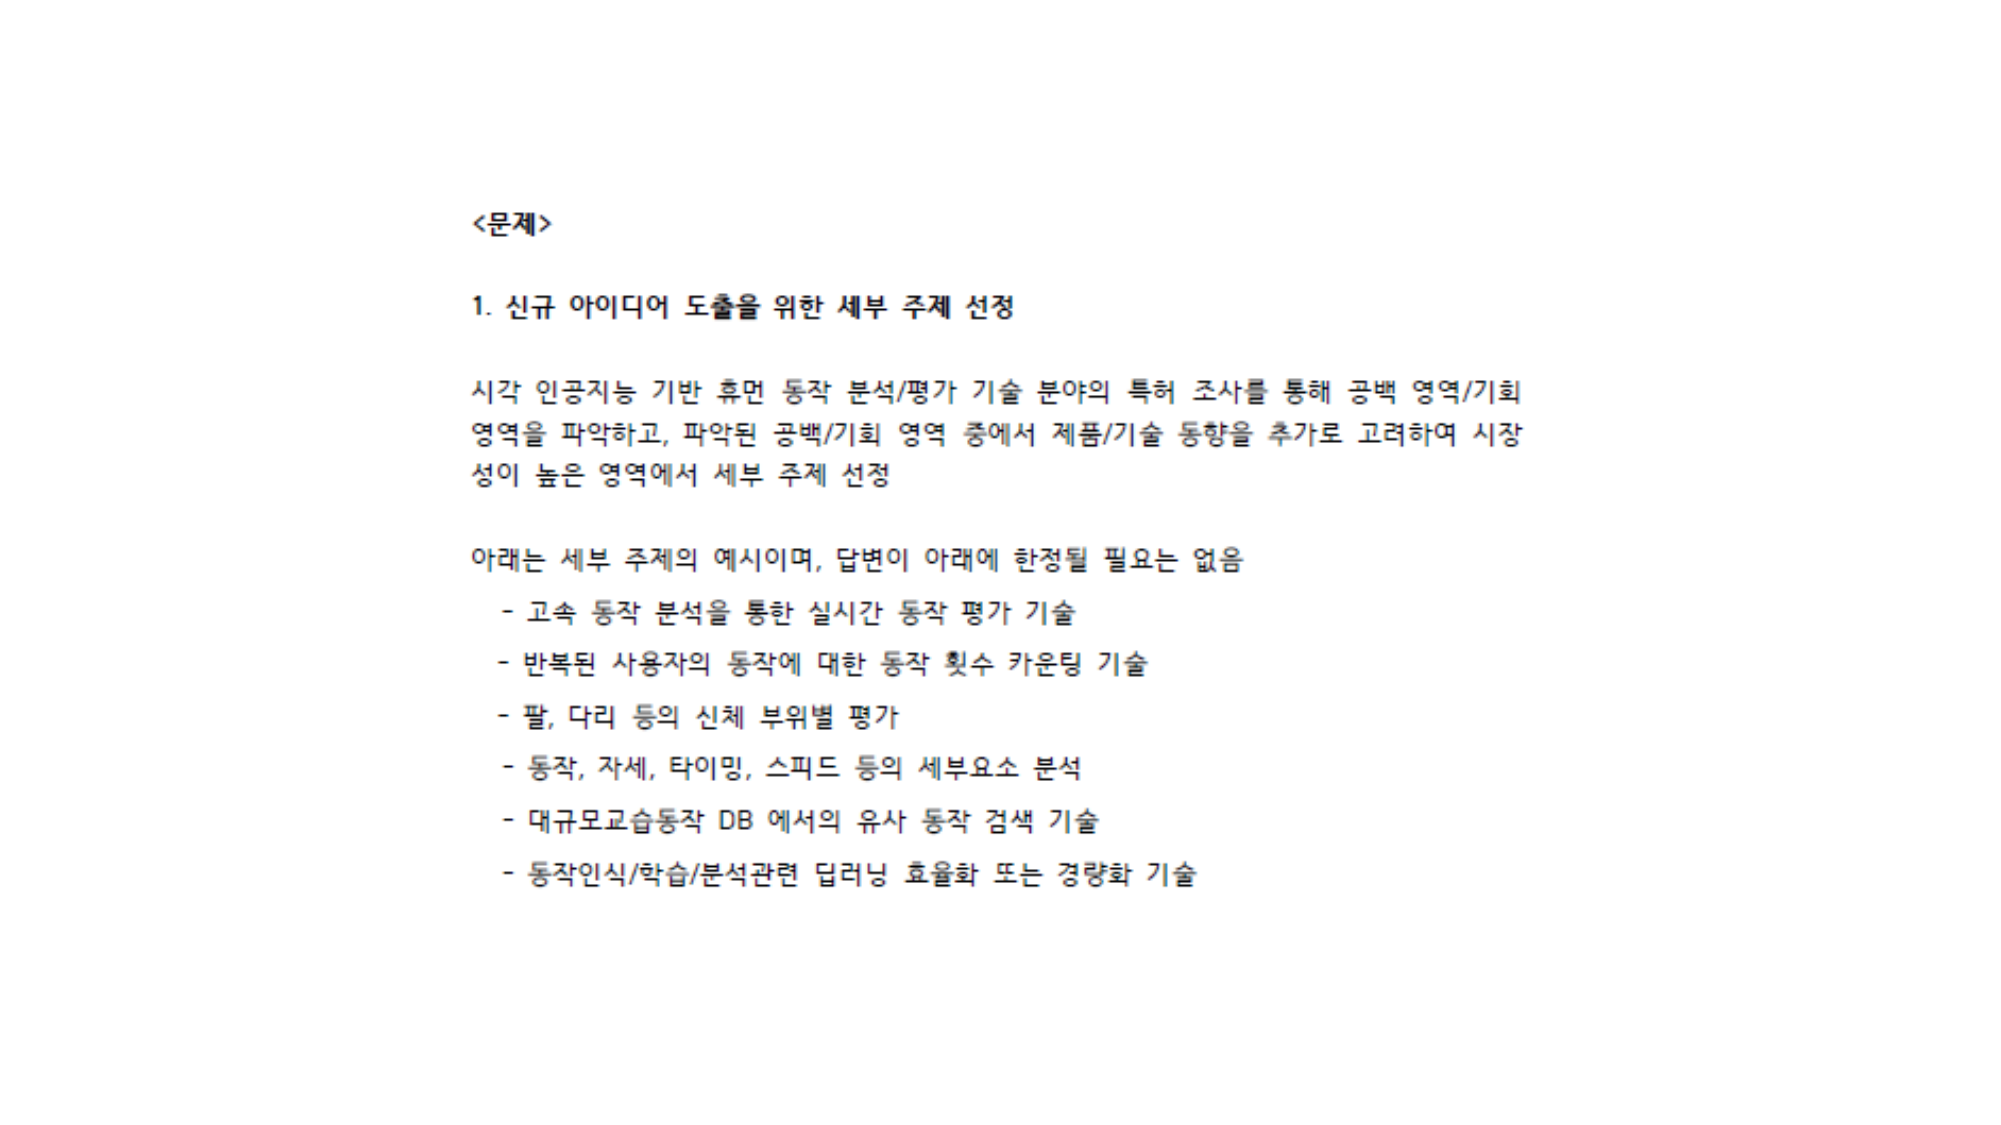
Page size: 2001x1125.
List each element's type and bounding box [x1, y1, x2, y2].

picture [456, 207, 1544, 917]
